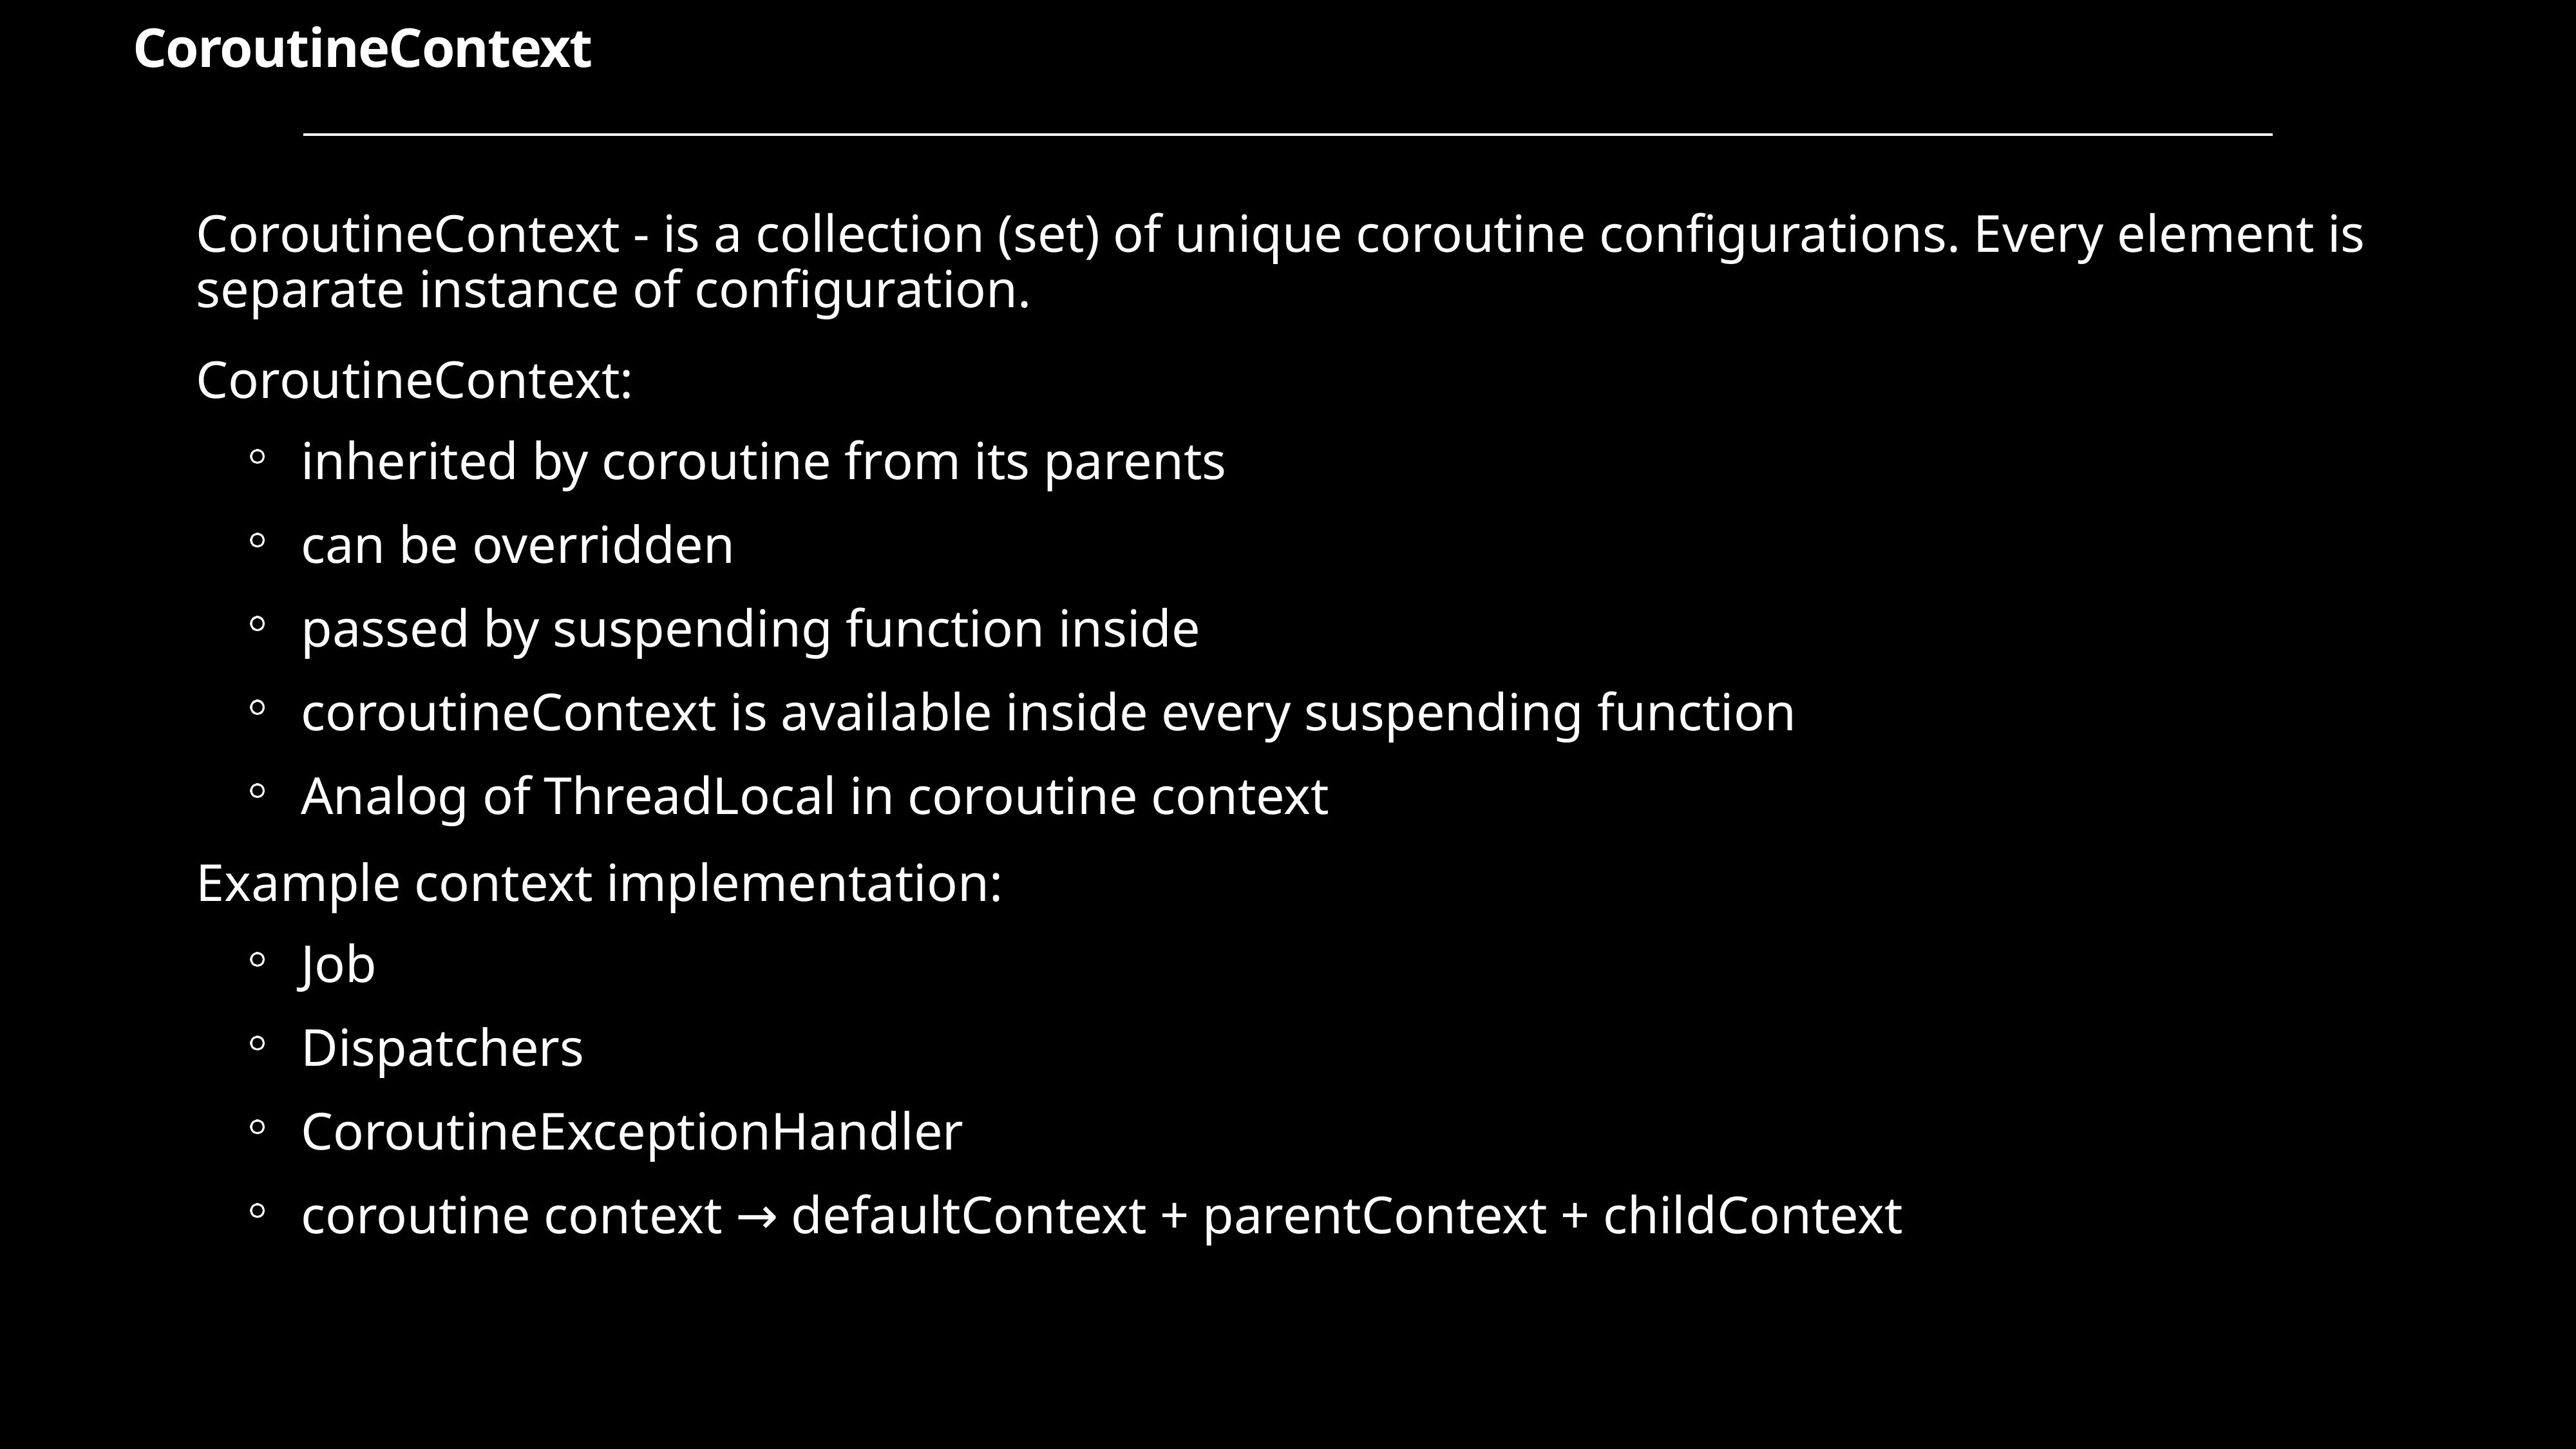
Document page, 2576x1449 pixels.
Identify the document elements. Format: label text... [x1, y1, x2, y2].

picture [250, 952, 265, 967]
picture [250, 449, 265, 464]
text_box CoroutineContext - is a collection (set) of unique coroutine configurations. Every element is separate instance of configuration. CoroutineContext: inherited by coroutine from its parents can be overridden passed by suspending function inside coroutineContext is available inside every suspending function Analog of ThreadLocal in coroutine context Example context implementation: Job Dispatchers CoroutineExceptionHandler coroutine context → defaultContext + parentContext + childContext [191, 202, 2385, 1247]
title CoroutineContext [127, 21, 2449, 98]
picture [250, 533, 265, 547]
picture [250, 783, 265, 798]
picture [250, 699, 265, 715]
picture [250, 1036, 265, 1050]
picture [250, 616, 265, 631]
picture [250, 1203, 265, 1218]
picture [250, 1119, 265, 1134]
